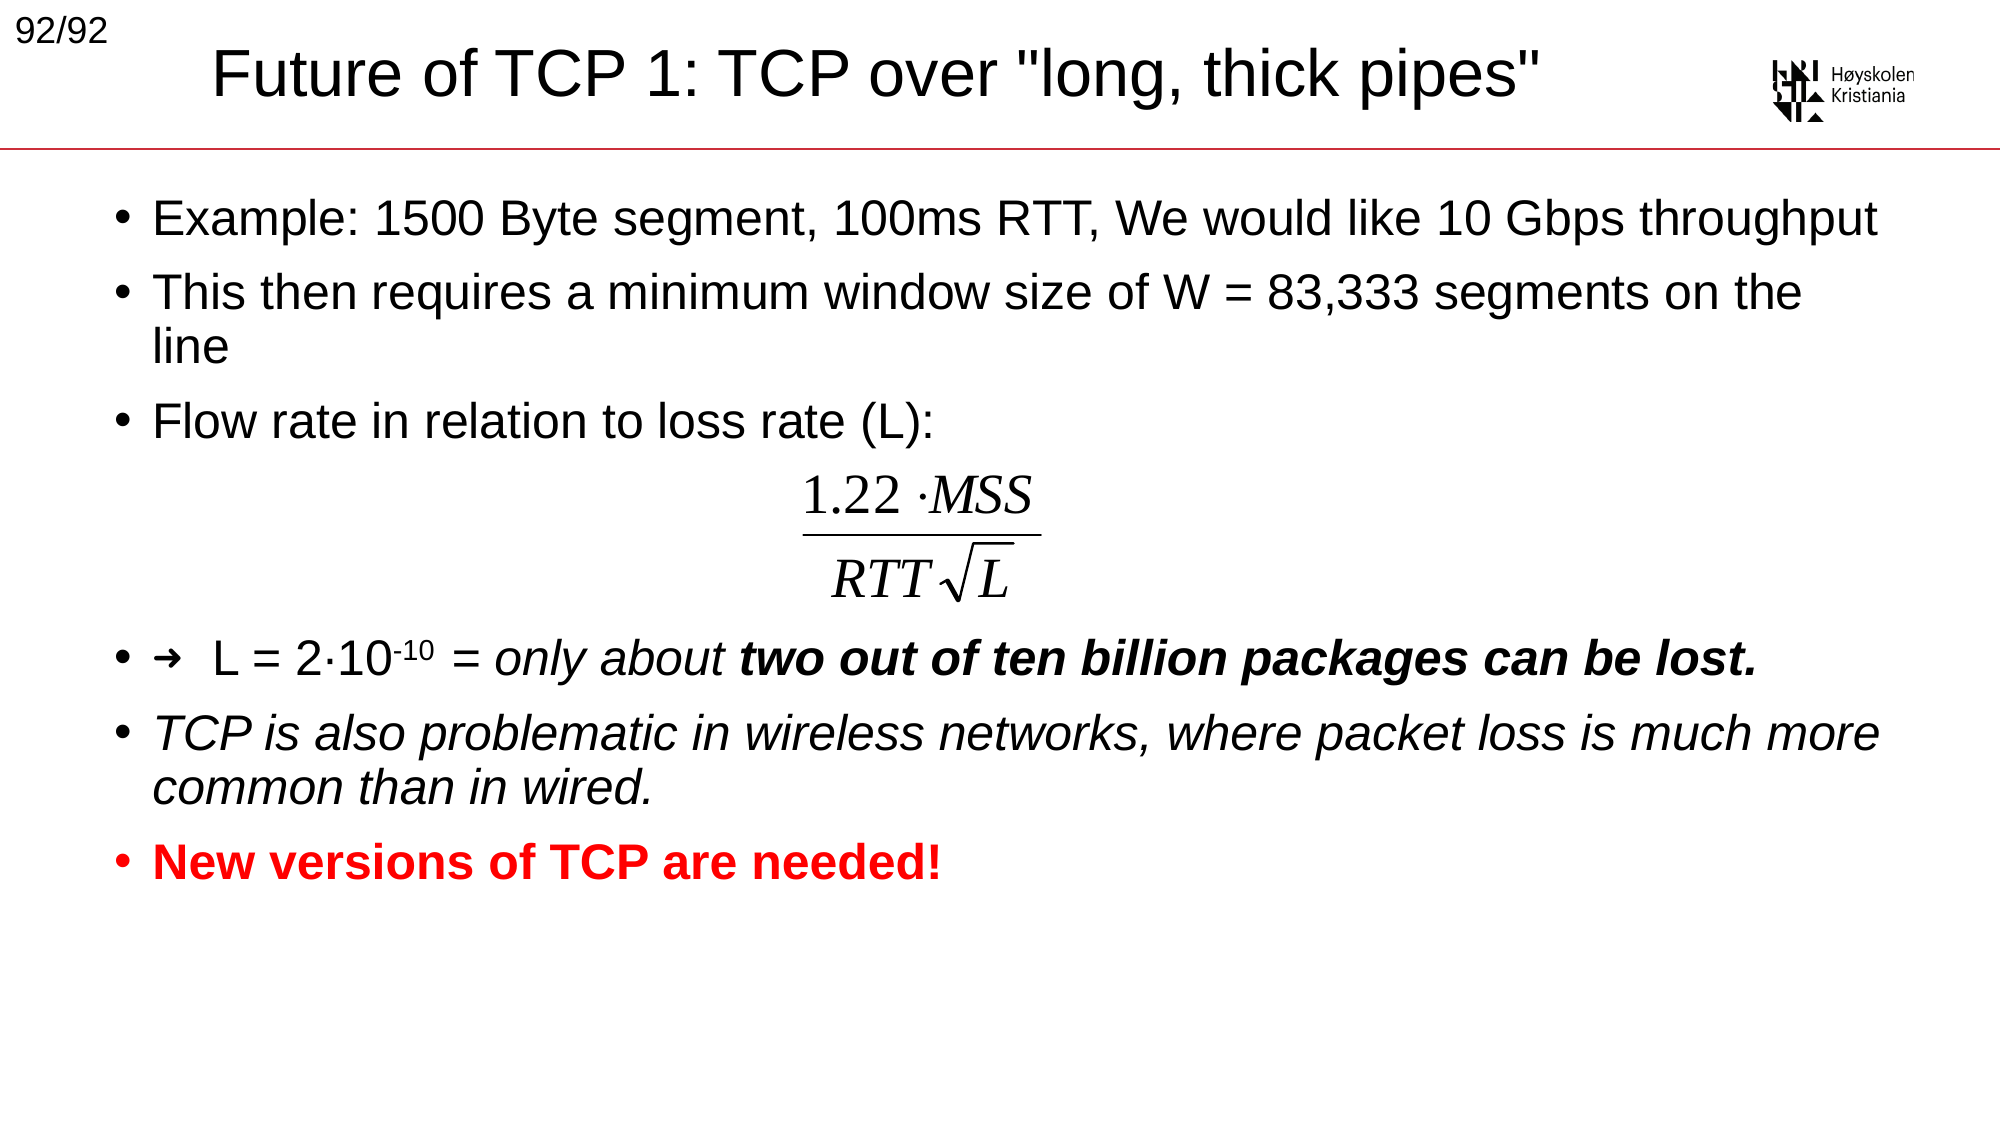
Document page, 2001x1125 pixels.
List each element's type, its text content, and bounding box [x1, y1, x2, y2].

list Example: 1500 Byte segment, 100ms RTT, We would like 10 Gbps throughput This then requires a minimum window size of W = 83,333 segments on the line Flow rate in relation to loss rate (L): ➜ L = 2·10-10 = only about two out of ten billion packages can be lost. TCP is also problematic in wireless networks, where packet loss is much more common than in wired. New versions of TCP are needed! [99, 184, 1900, 1047]
title Future of TCP 1: TCP over "long, thick pipes" [196, 30, 1961, 135]
slide_number 92/92 [0, 0, 208, 74]
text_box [793, 459, 1051, 616]
